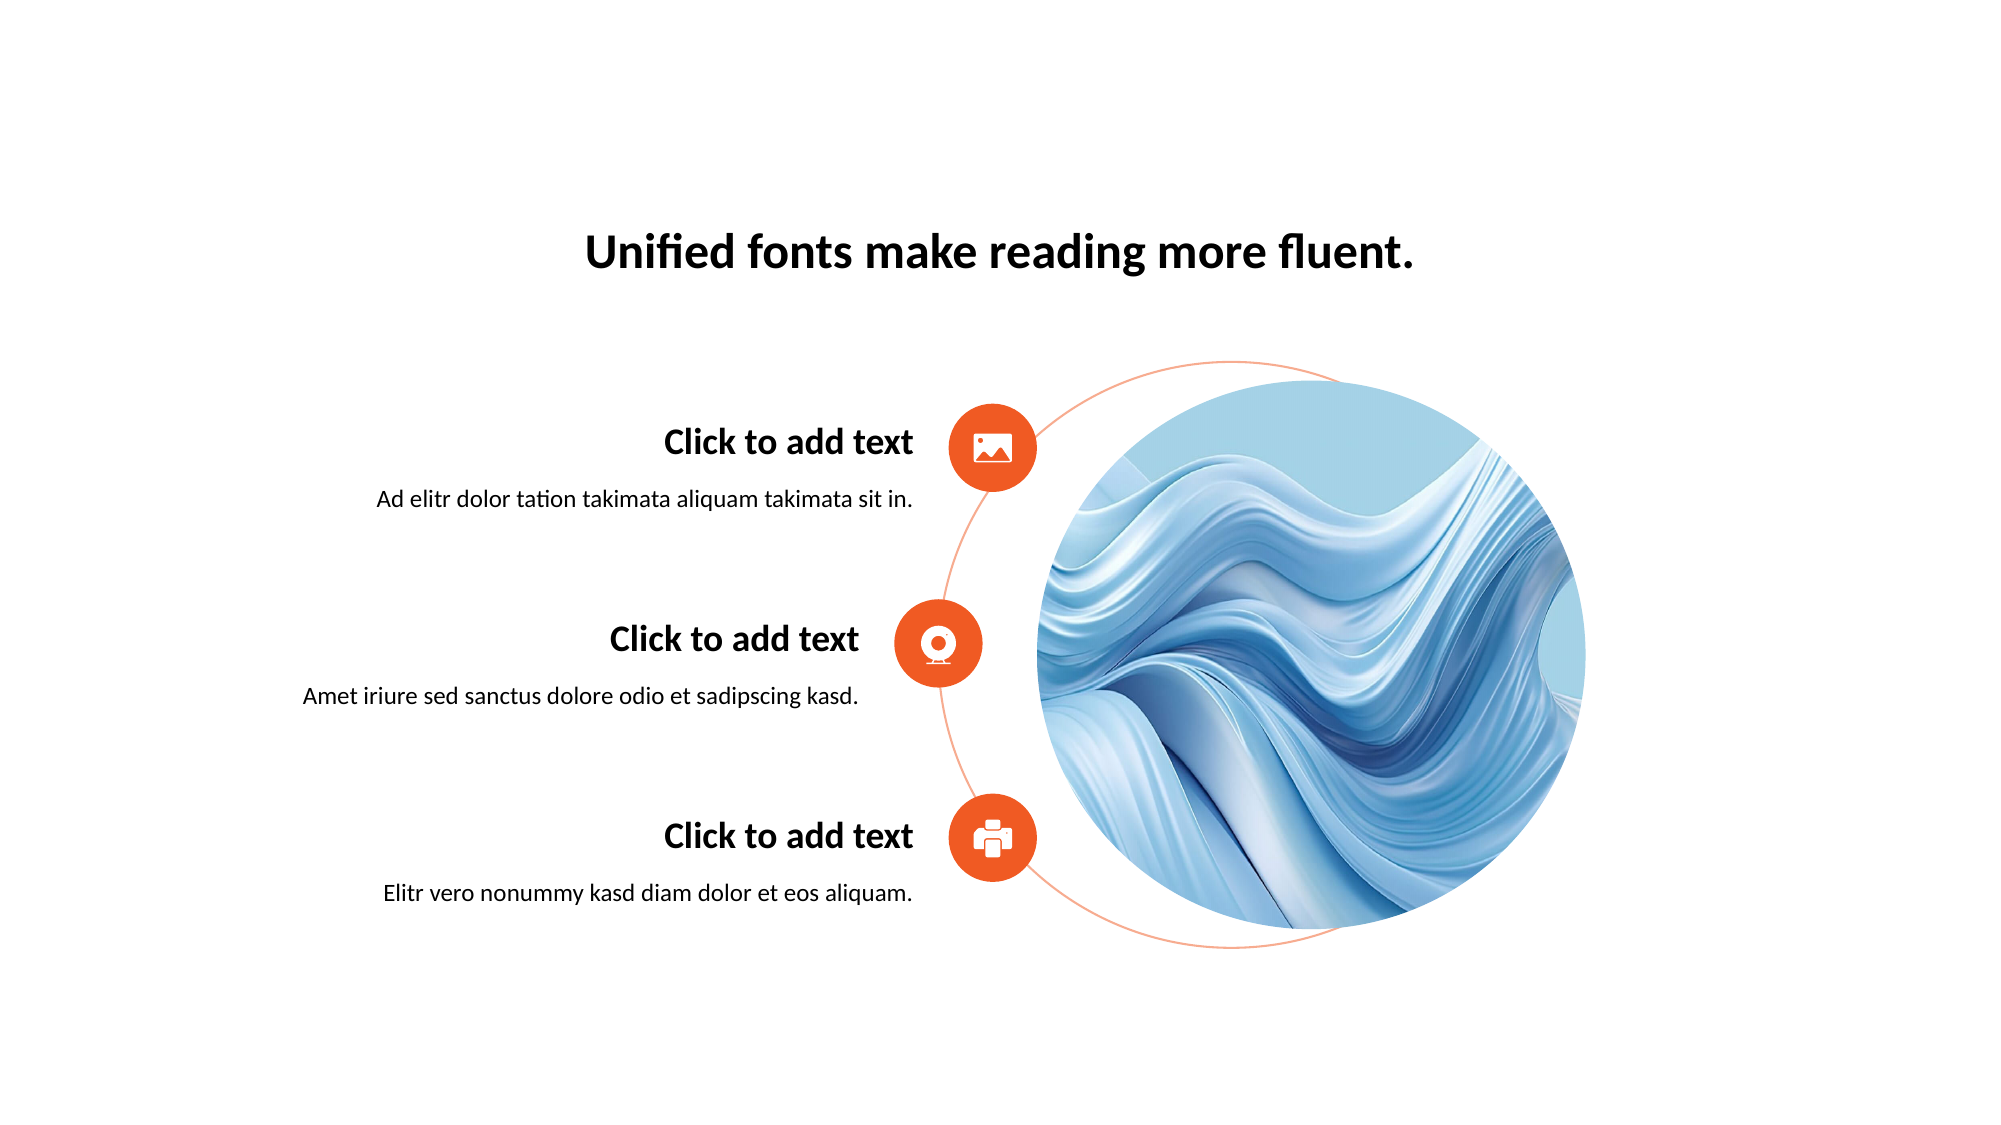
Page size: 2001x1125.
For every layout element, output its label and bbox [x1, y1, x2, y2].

text_box [109, 185, 1891, 972]
